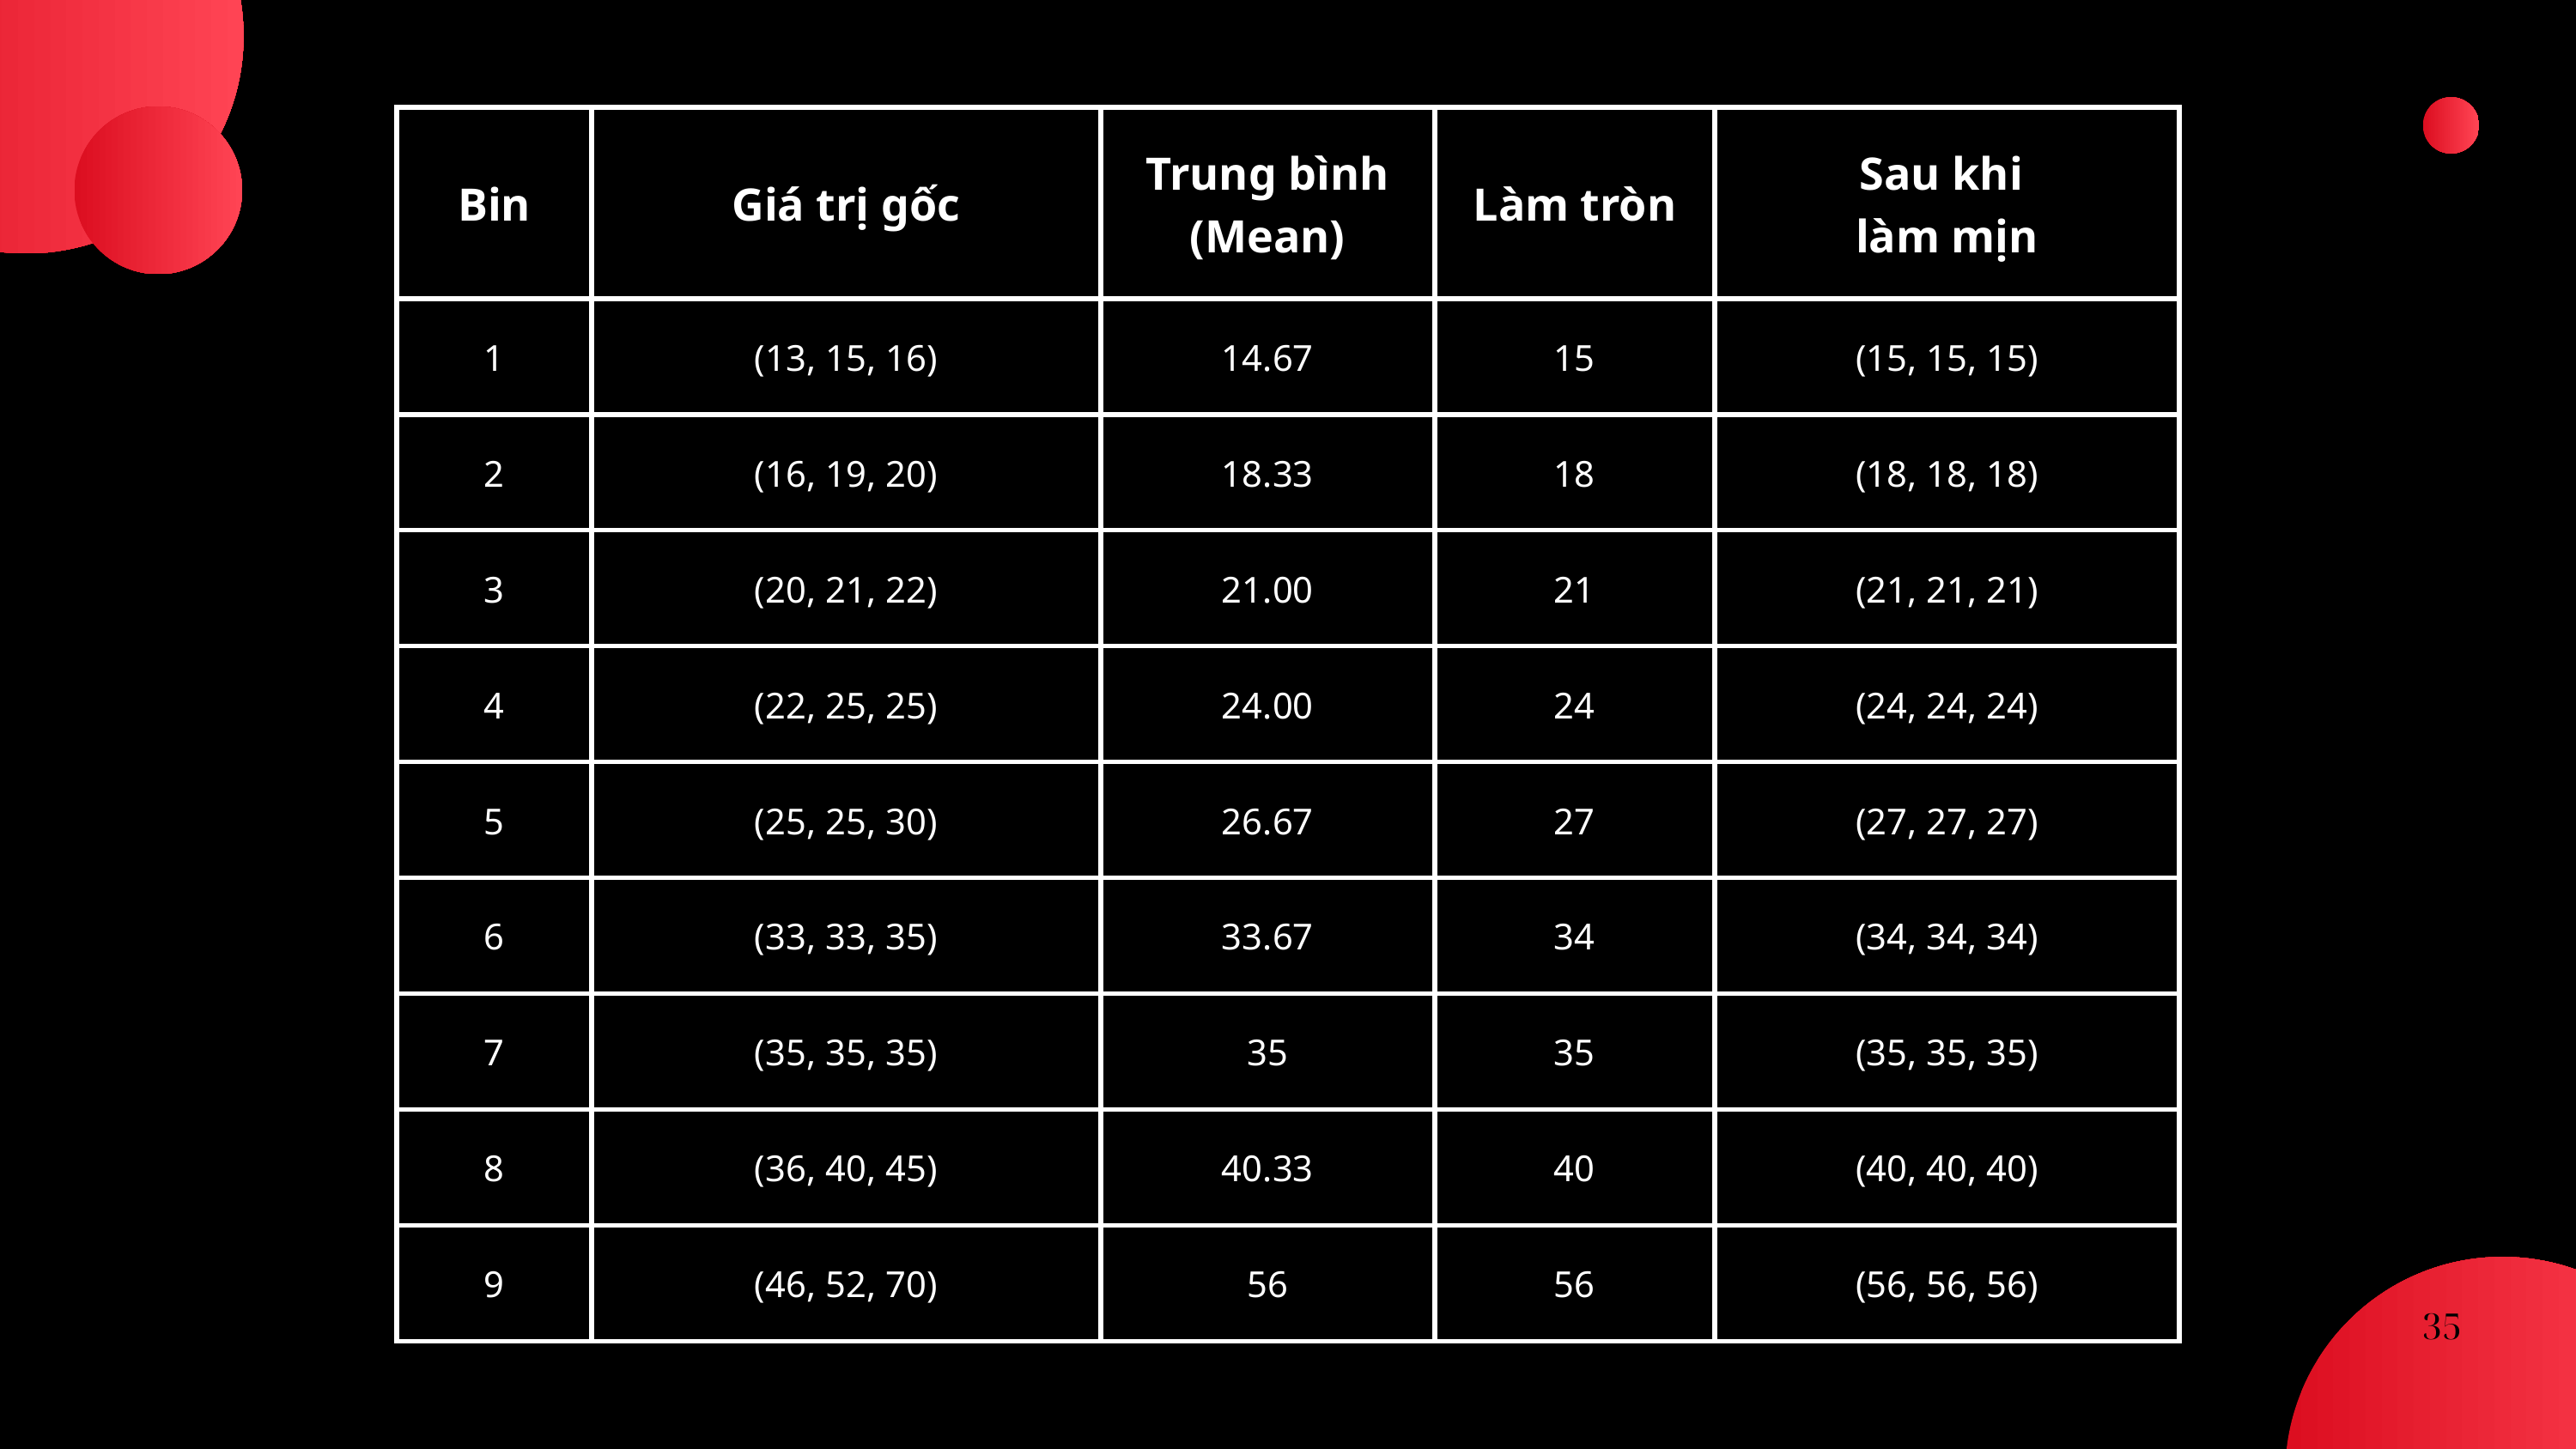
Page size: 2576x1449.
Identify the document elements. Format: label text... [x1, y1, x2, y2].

table_cell 35 [1103, 996, 1432, 1107]
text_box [2422, 97, 2480, 155]
table_cell (15, 15, 15) [1717, 301, 2177, 412]
table_cell 4 [399, 648, 589, 760]
table_cell (46, 52, 70) [594, 1228, 1098, 1339]
table_cell 26.67 [1103, 764, 1432, 876]
table_cell 40 [1437, 1112, 1712, 1223]
table_cell (56, 56, 56) [1717, 1228, 2177, 1339]
table_cell 6 [399, 880, 589, 991]
table_cell (33, 33, 35) [594, 880, 1098, 991]
table_cell (40, 40, 40) [1717, 1112, 2177, 1223]
table_cell 2 [399, 417, 589, 528]
table_cell 14.67 [1103, 301, 1432, 412]
table_cell (24, 24, 24) [1717, 648, 2177, 760]
table_cell 40.33 [1103, 1112, 1432, 1223]
table_cell 56 [1103, 1228, 1432, 1339]
table_cell 18.33 [1103, 417, 1432, 528]
table_cell 24.00 [1103, 648, 1432, 760]
table_cell (13, 15, 16) [594, 301, 1098, 412]
table_cell 3 [399, 532, 589, 644]
table_cell 56 [1437, 1228, 1712, 1339]
table_header Trung bình (Mean) [1103, 110, 1432, 296]
table_cell (25, 25, 30) [594, 764, 1098, 876]
table_cell (34, 34, 34) [1717, 880, 2177, 991]
table_cell 1 [399, 301, 589, 412]
table_cell (35, 35, 35) [594, 996, 1098, 1107]
table_cell 34 [1437, 880, 1712, 991]
table_cell 15 [1437, 301, 1712, 412]
table_cell 8 [399, 1112, 589, 1223]
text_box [2284, 1256, 2576, 1449]
table_header Bin [399, 110, 589, 296]
table_header Giá trị gốc [594, 110, 1098, 296]
table_cell 21 [1437, 532, 1712, 644]
table_cell 5 [399, 764, 589, 876]
table_cell 18 [1437, 417, 1712, 528]
table_cell (21, 21, 21) [1717, 532, 2177, 644]
table_cell (22, 25, 25) [594, 648, 1098, 760]
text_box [74, 106, 243, 275]
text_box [0, 0, 244, 254]
table_cell (35, 35, 35) [1717, 996, 2177, 1107]
table_cell 33.67 [1103, 880, 1432, 991]
table_cell (27, 27, 27) [1717, 764, 2177, 876]
table_cell (20, 21, 22) [594, 532, 1098, 644]
table_header Làm tròn [1437, 110, 1712, 296]
table_cell 21.00 [1103, 532, 1432, 644]
table_header Sau khi làm mịn [1717, 110, 2177, 296]
table_cell 9 [399, 1228, 589, 1339]
table_cell 24 [1437, 648, 1712, 760]
table_cell 35 [1437, 996, 1712, 1107]
table_cell (36, 40, 45) [594, 1112, 1098, 1223]
table_cell 7 [399, 996, 589, 1107]
table_cell (16, 19, 20) [594, 417, 1098, 528]
table_cell (18, 18, 18) [1717, 417, 2177, 528]
table_cell 27 [1437, 764, 1712, 876]
